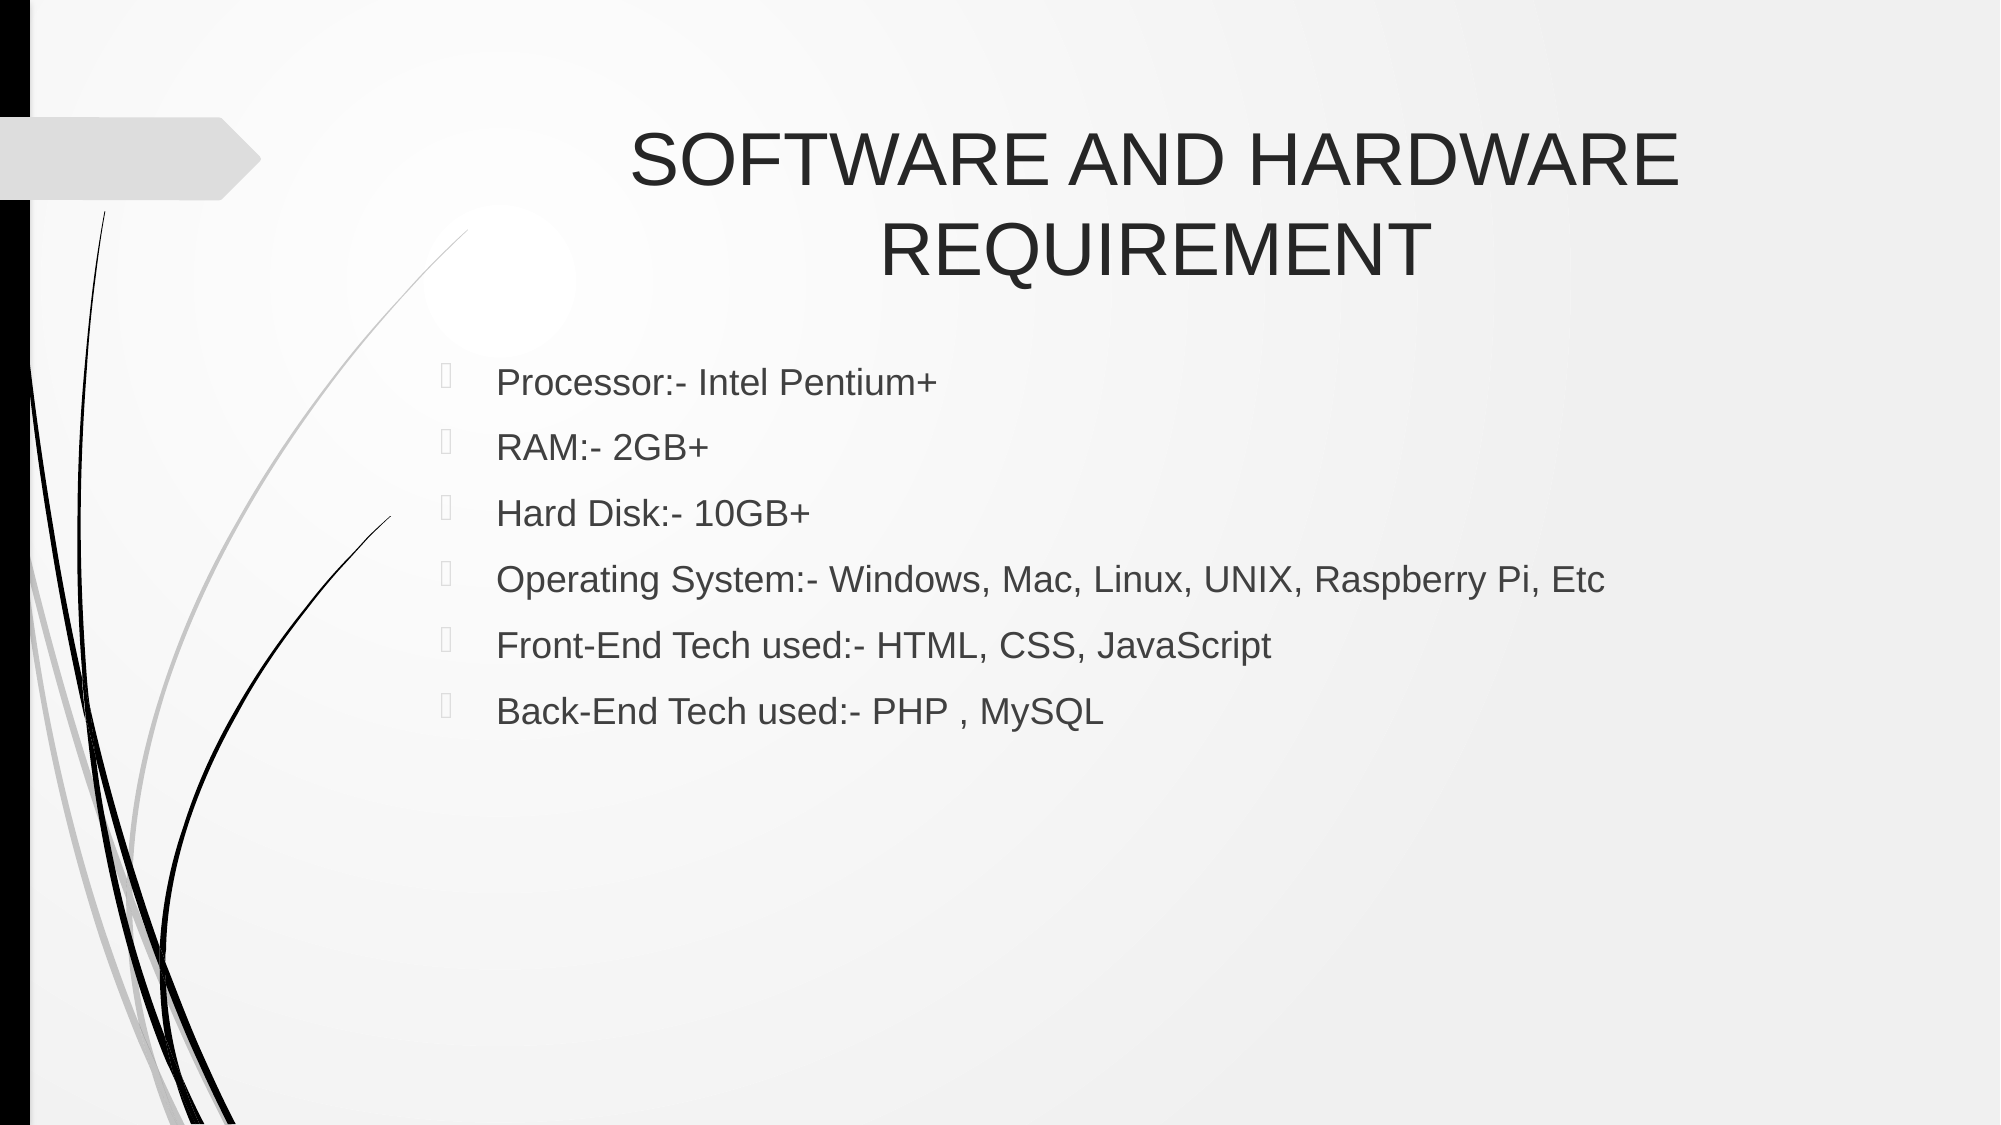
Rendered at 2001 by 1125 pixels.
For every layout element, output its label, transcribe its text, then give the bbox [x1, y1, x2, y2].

list Processor:- Intel Pentium+ RAM:- 2GB+ Hard Disk:- 10GB+ Operating System:- Windows, Mac, Linux, UNIX, Raspberry Pi, Etc Front-End Tech used:- HTML, CSS, JavaScript Back-End Tech used:- PHP , MySQL [424, 350, 1888, 970]
title SOFTWARE AND HARDWARE REQUIREMENT [425, 102, 1888, 313]
